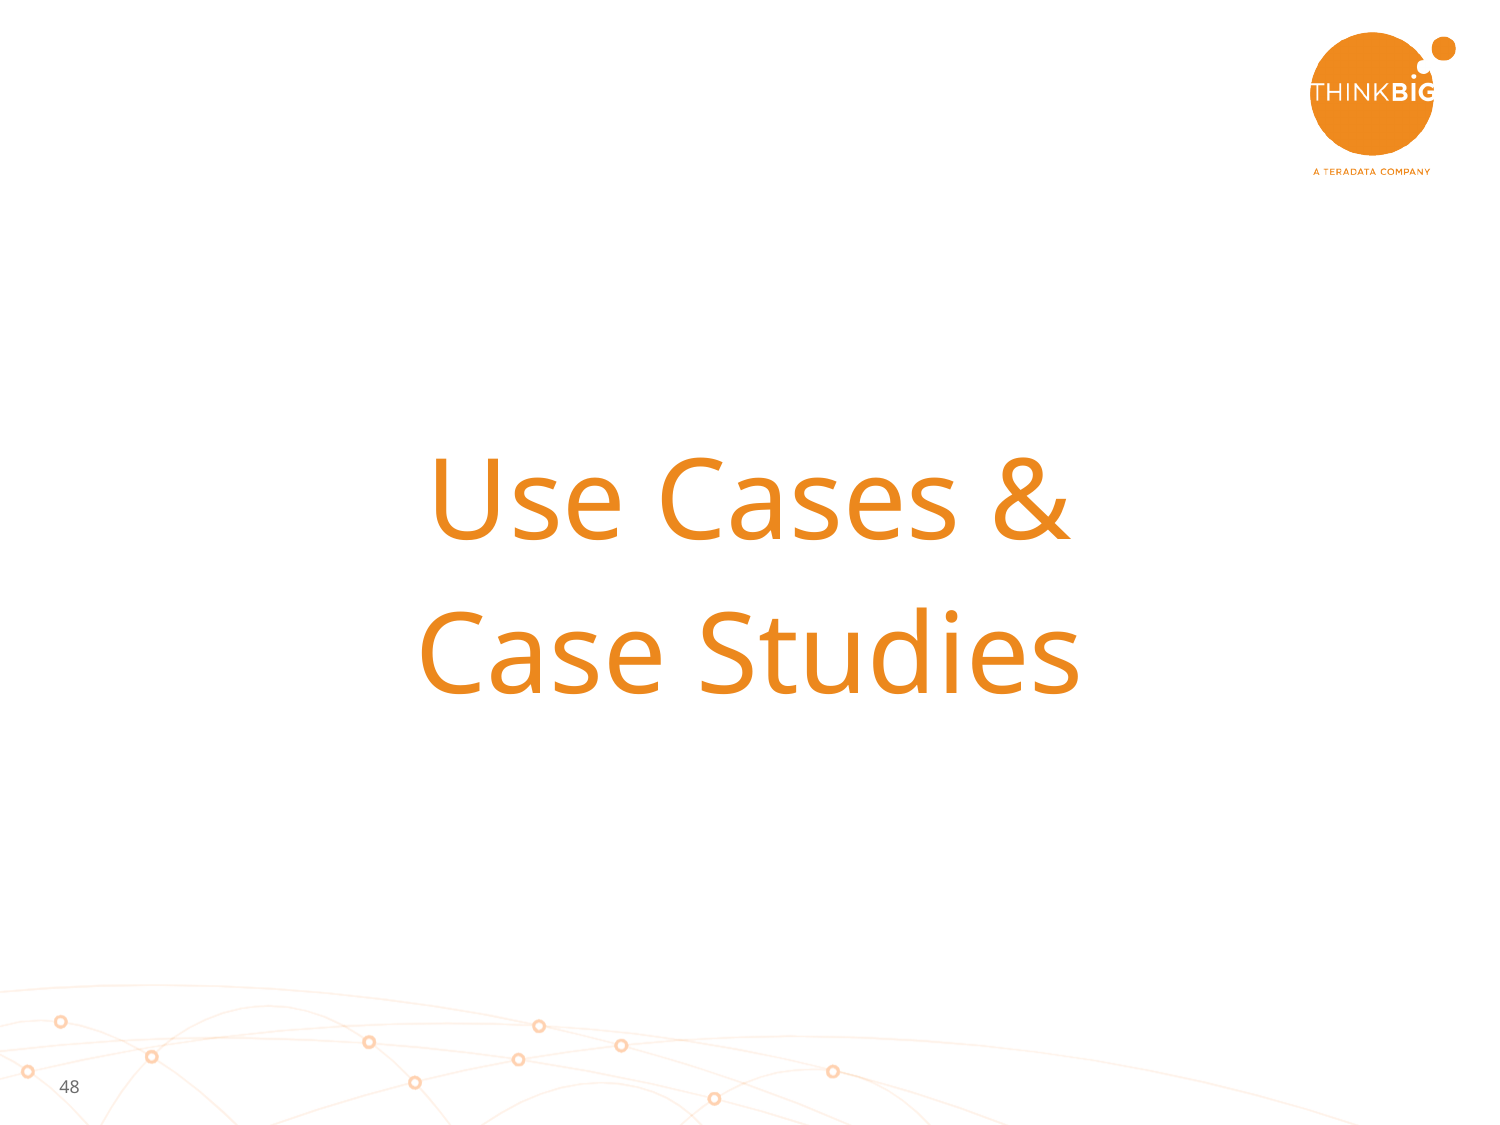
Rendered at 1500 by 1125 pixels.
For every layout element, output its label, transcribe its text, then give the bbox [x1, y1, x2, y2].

list Use Cases & Case Studies [62, 437, 1438, 583]
picture [1310, 32, 1456, 175]
picture [0, 971, 1500, 1125]
